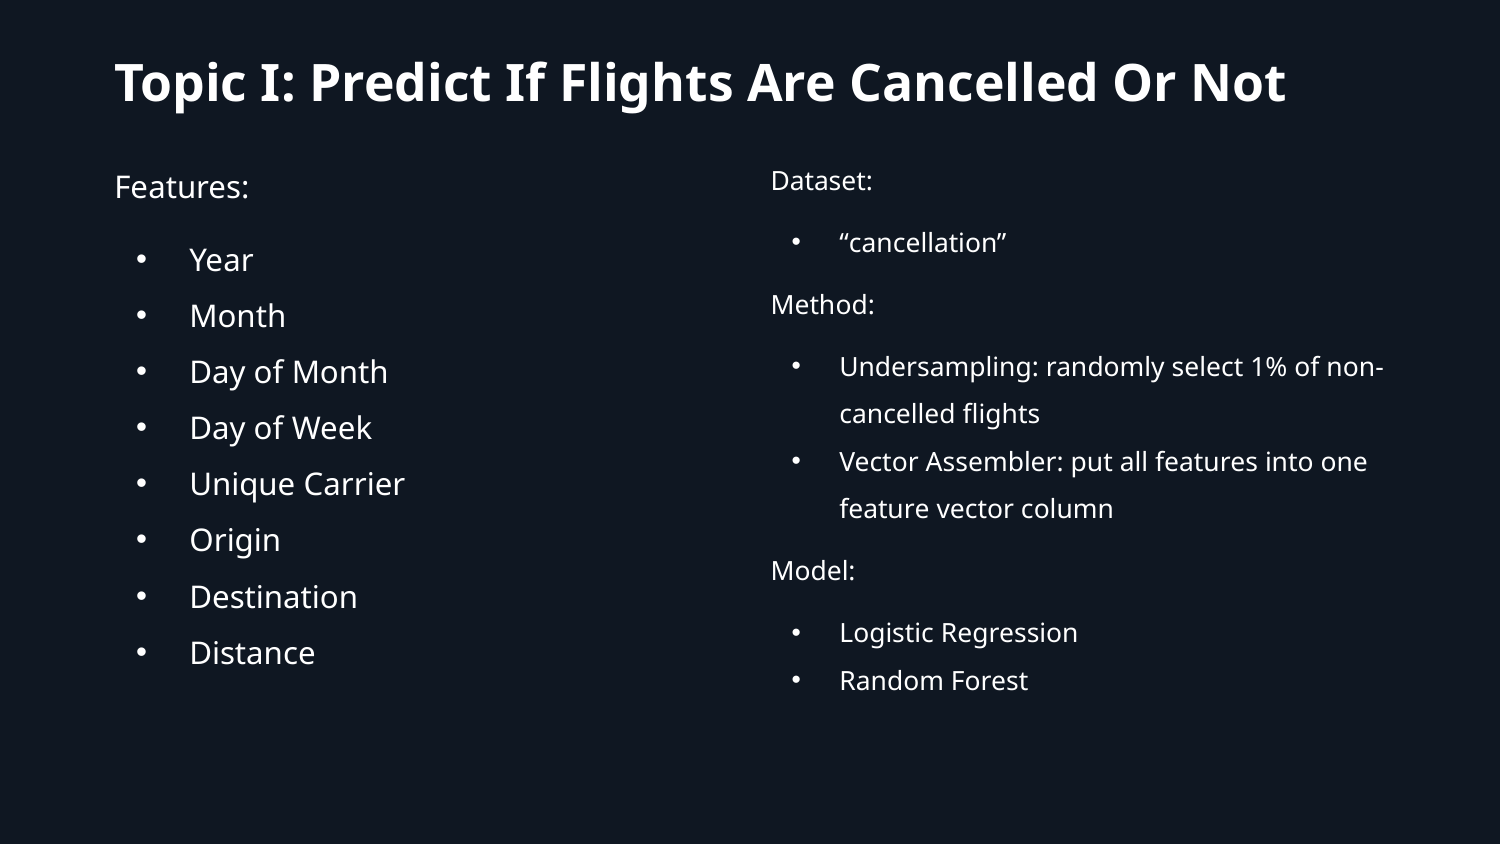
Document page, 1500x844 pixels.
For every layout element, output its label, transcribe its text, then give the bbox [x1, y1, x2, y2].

list Dataset: “cancellation” Method: Undersampling: randomly select 1% of non-cancelled flights Vector Assembler: put all features into one feature vector column Model: Logistic Regression Random Forest [759, 142, 1397, 702]
list Features: Year Month Day of Month Day of Week Unique Carrier Origin Destination Distance [103, 142, 741, 702]
title Topic I: Predict If Flights Are Cancelled Or Not [103, 44, 1397, 126]
